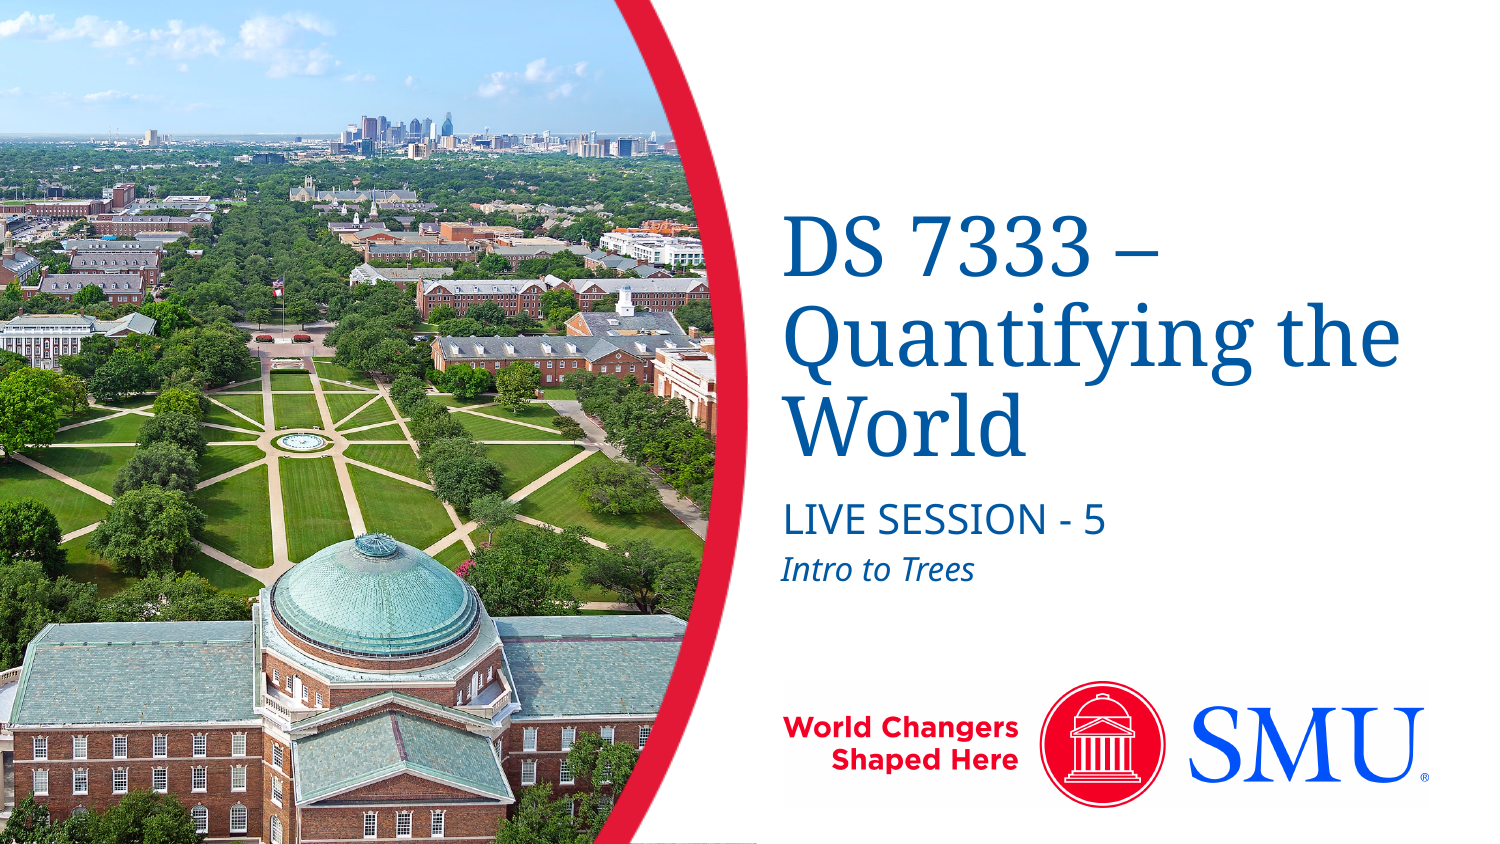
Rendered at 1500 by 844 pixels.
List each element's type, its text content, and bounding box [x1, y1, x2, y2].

list Intro to Trees [765, 545, 1497, 602]
picture [0, 0, 771, 844]
subtitle Live session - 5 [767, 490, 1497, 544]
title DS 7333 – Quantifying the World [766, 89, 1496, 483]
picture [783, 681, 1429, 808]
